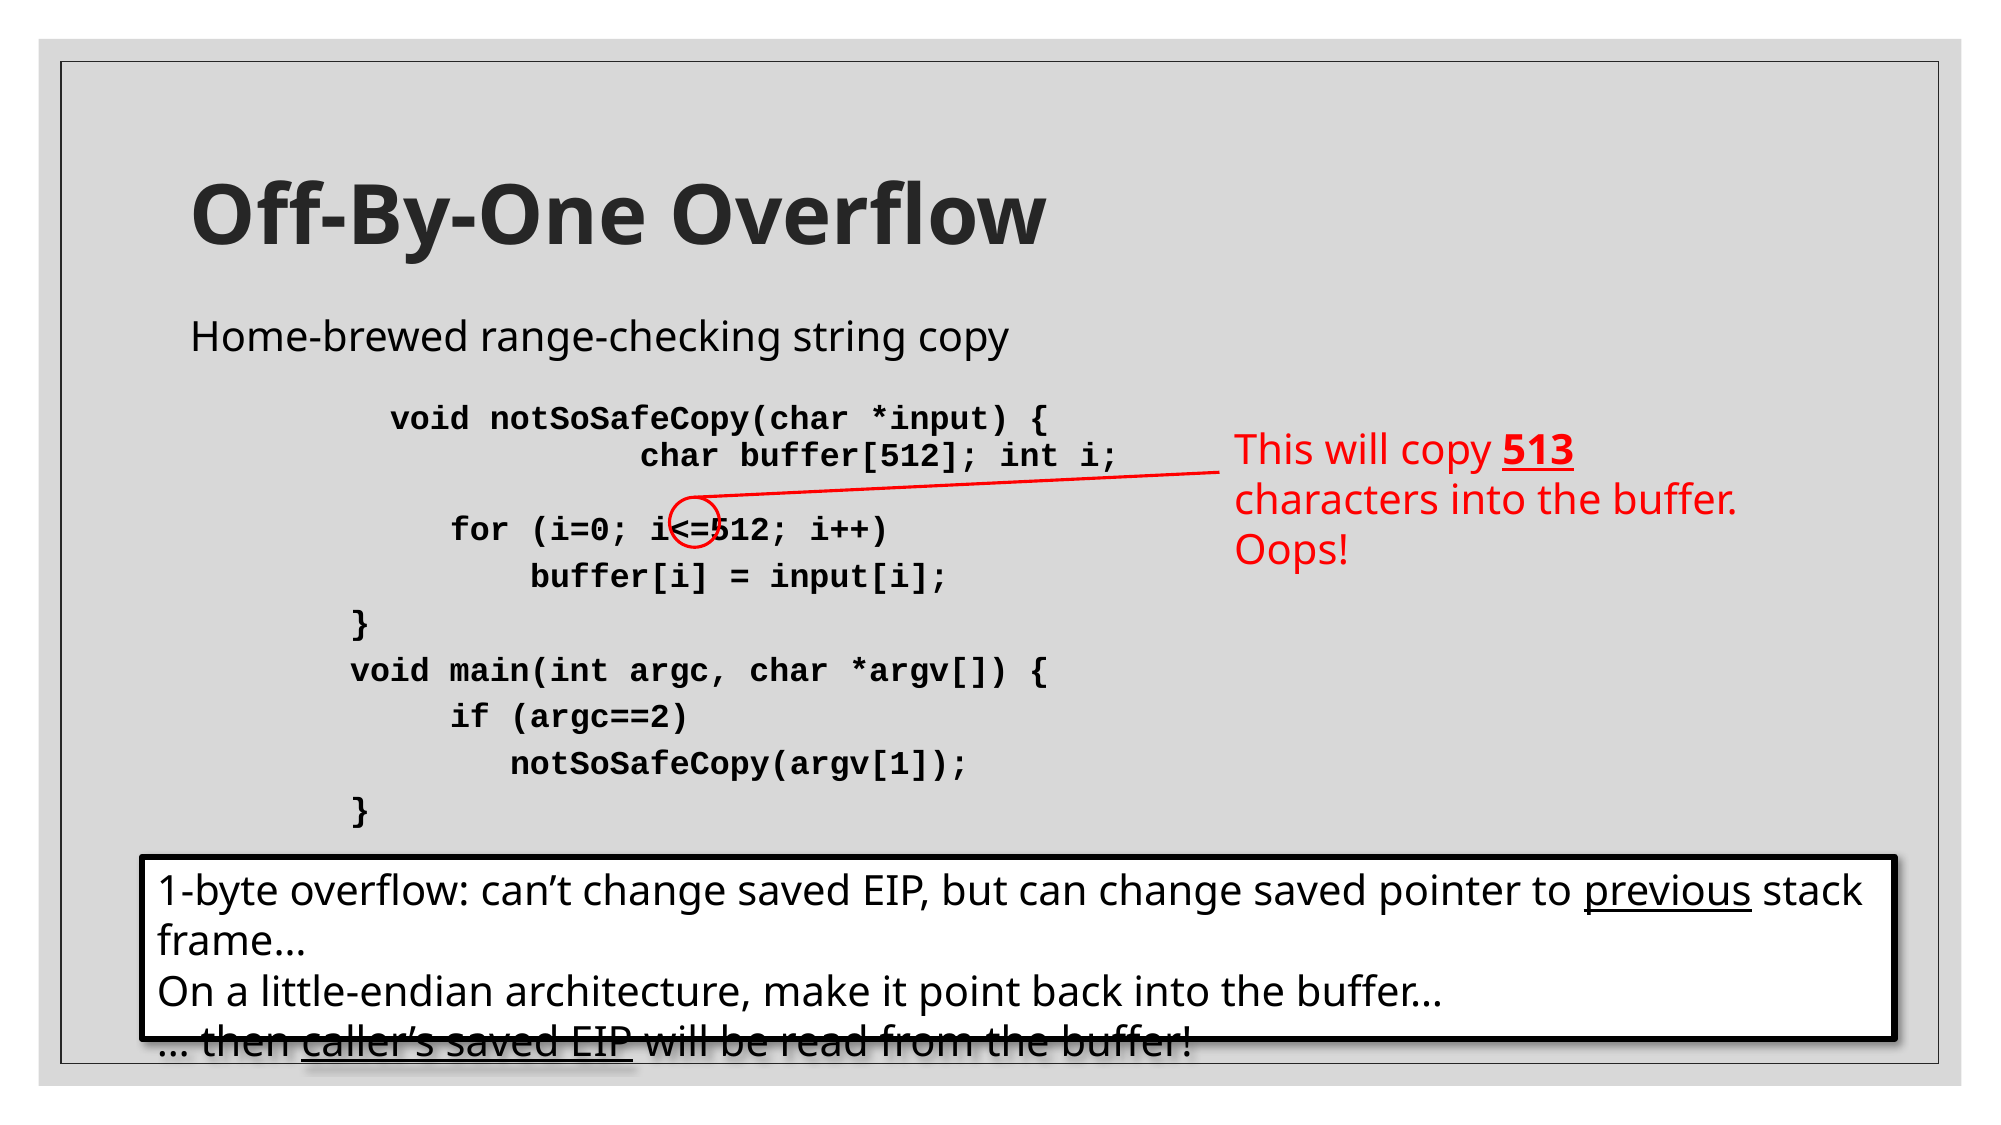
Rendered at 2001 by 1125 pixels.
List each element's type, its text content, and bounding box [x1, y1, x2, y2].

title Off-By-One Overflow [174, 105, 1825, 331]
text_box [669, 415, 1773, 548]
list Home-brewed range-checking string copy void notSoSafeCopy(char *input) { char buffer[512]; int i; for (i=0; i<=512; i++) buffer[i] = input[i]; } void main(int argc, char *argv[]) { if (argc==2) notSoSafeCopy(argv[1]); } [174, 331, 1563, 853]
text_box 1-byte overflow: can’t change saved EIP, but can change saved pointer to previous stack frame… On a little-endian architecture, make it point back into the buffer… … then caller’s saved EIP will be read from the buffer! [142, 856, 1895, 1039]
